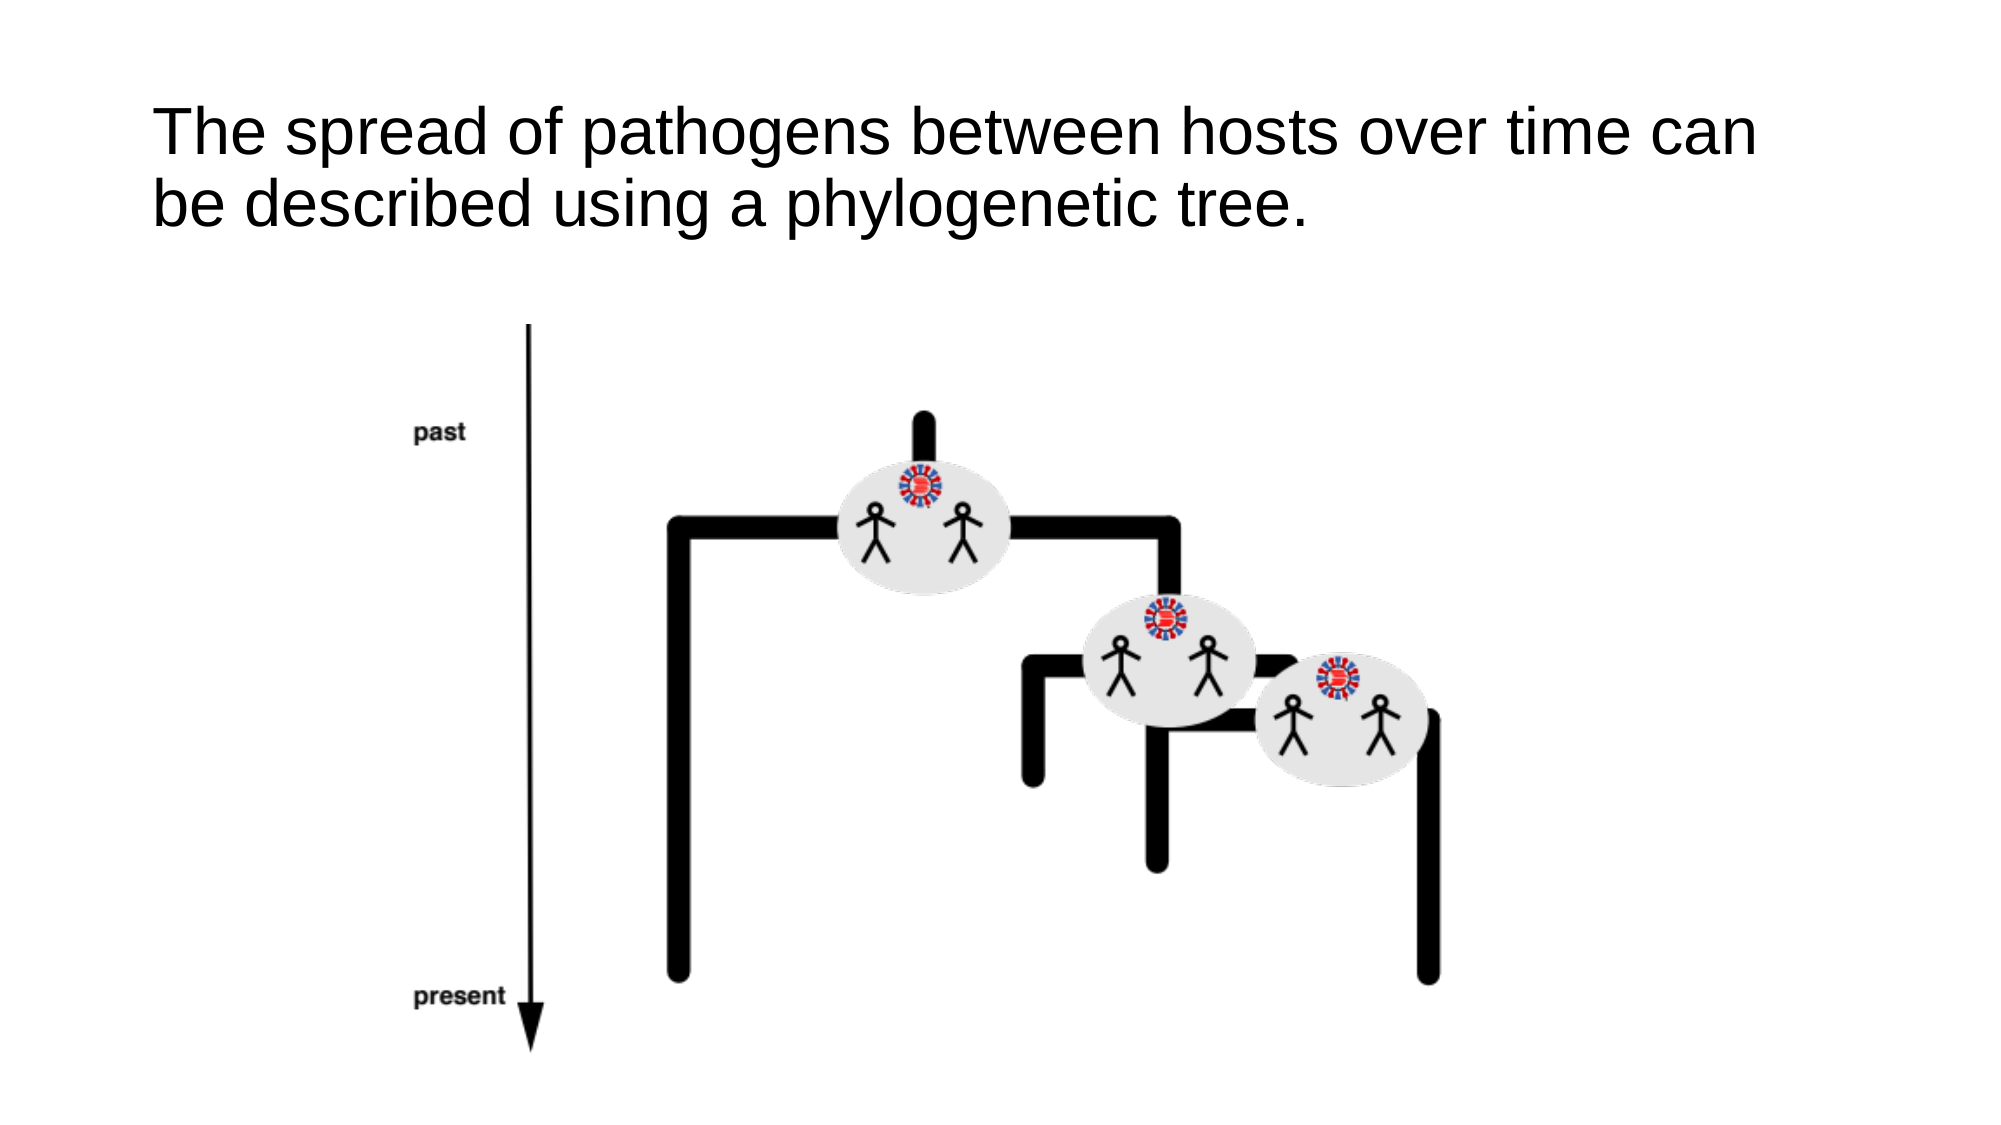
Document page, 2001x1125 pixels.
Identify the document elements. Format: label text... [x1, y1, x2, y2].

title The spread of pathogens between hosts over time can be described using a phylogenetic tree. [137, 59, 1863, 278]
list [405, 324, 1595, 1066]
